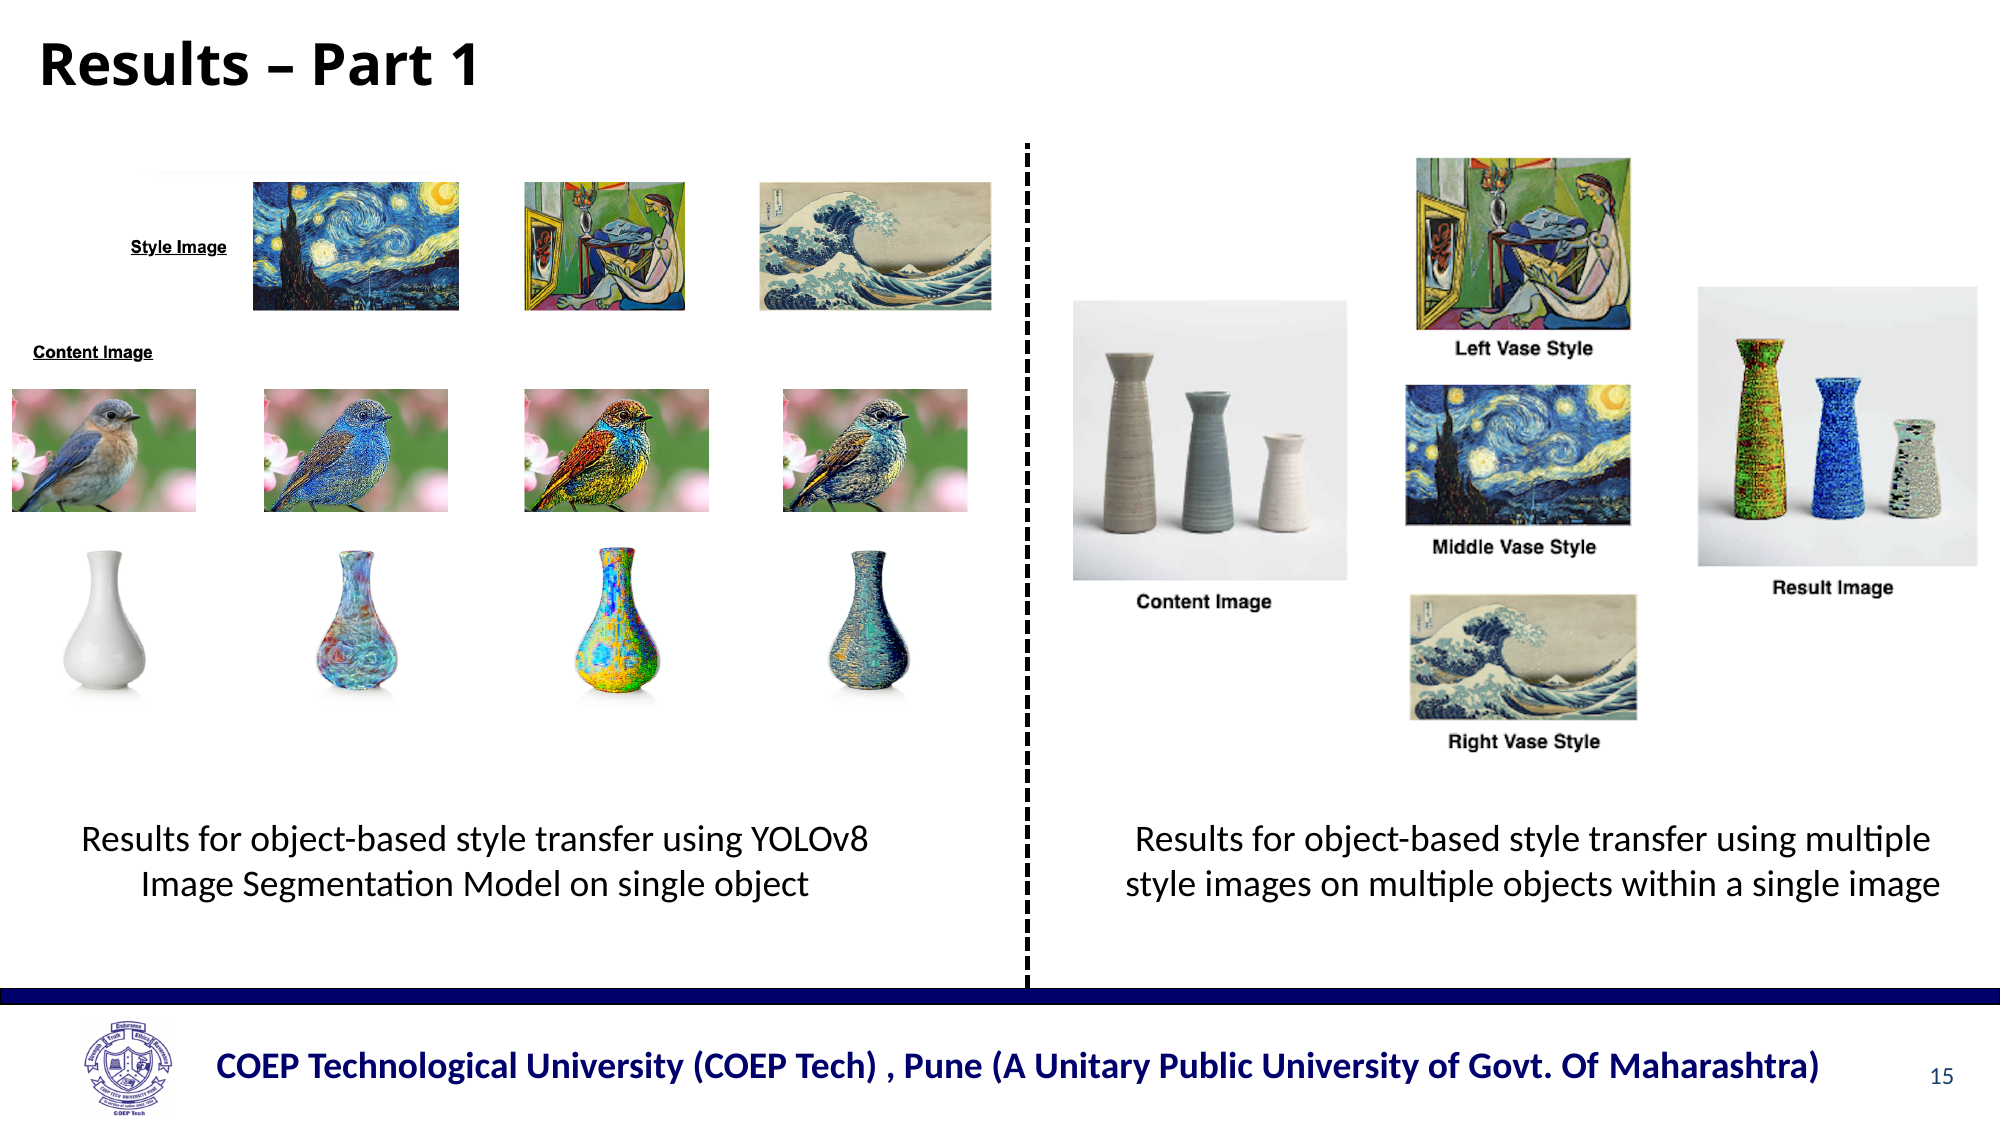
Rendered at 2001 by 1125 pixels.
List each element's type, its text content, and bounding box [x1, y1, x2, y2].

picture [1073, 143, 2000, 753]
picture [81, 1020, 173, 1116]
picture [0, 171, 1000, 724]
text_box COEP Technological University (COEP Tech) , Pune (A Unitary Public University of Govt. Of Maharashtra) [199, 988, 2000, 1125]
text_box Results for object-based style transfer using YOLOv8 Image Segmentation Model on single object [33, 806, 919, 912]
text_box [0, 988, 199, 1005]
text_box Results for object-based style transfer using multiple style images on multiple objects within a single image [1100, 806, 1967, 912]
text_box Results – Part 1 [23, 19, 928, 105]
